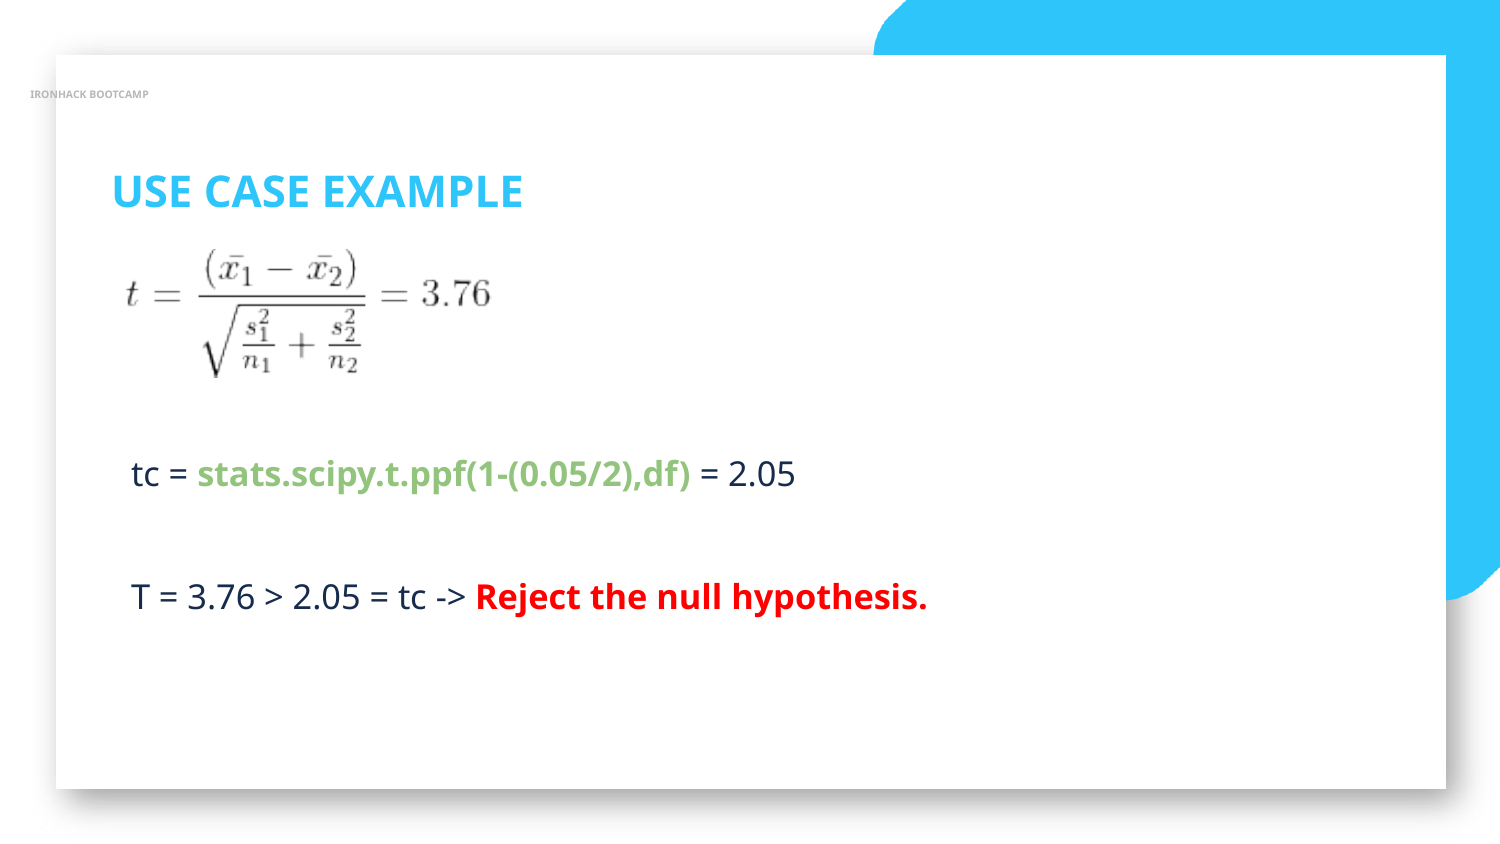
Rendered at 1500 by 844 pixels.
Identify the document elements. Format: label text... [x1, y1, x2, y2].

text_box tc = stats.scipy.t.ppf(1-(0.05/2),df) = 2.05 T = 3.76 > 2.05 = tc -> Reject the null hypothesis. [115, 249, 1389, 733]
text_box USE CASE EXAMPLE [96, 149, 1417, 266]
text_box IRONHACK BOOTCAMP [15, 71, 354, 108]
picture [0, 0, 1500, 844]
